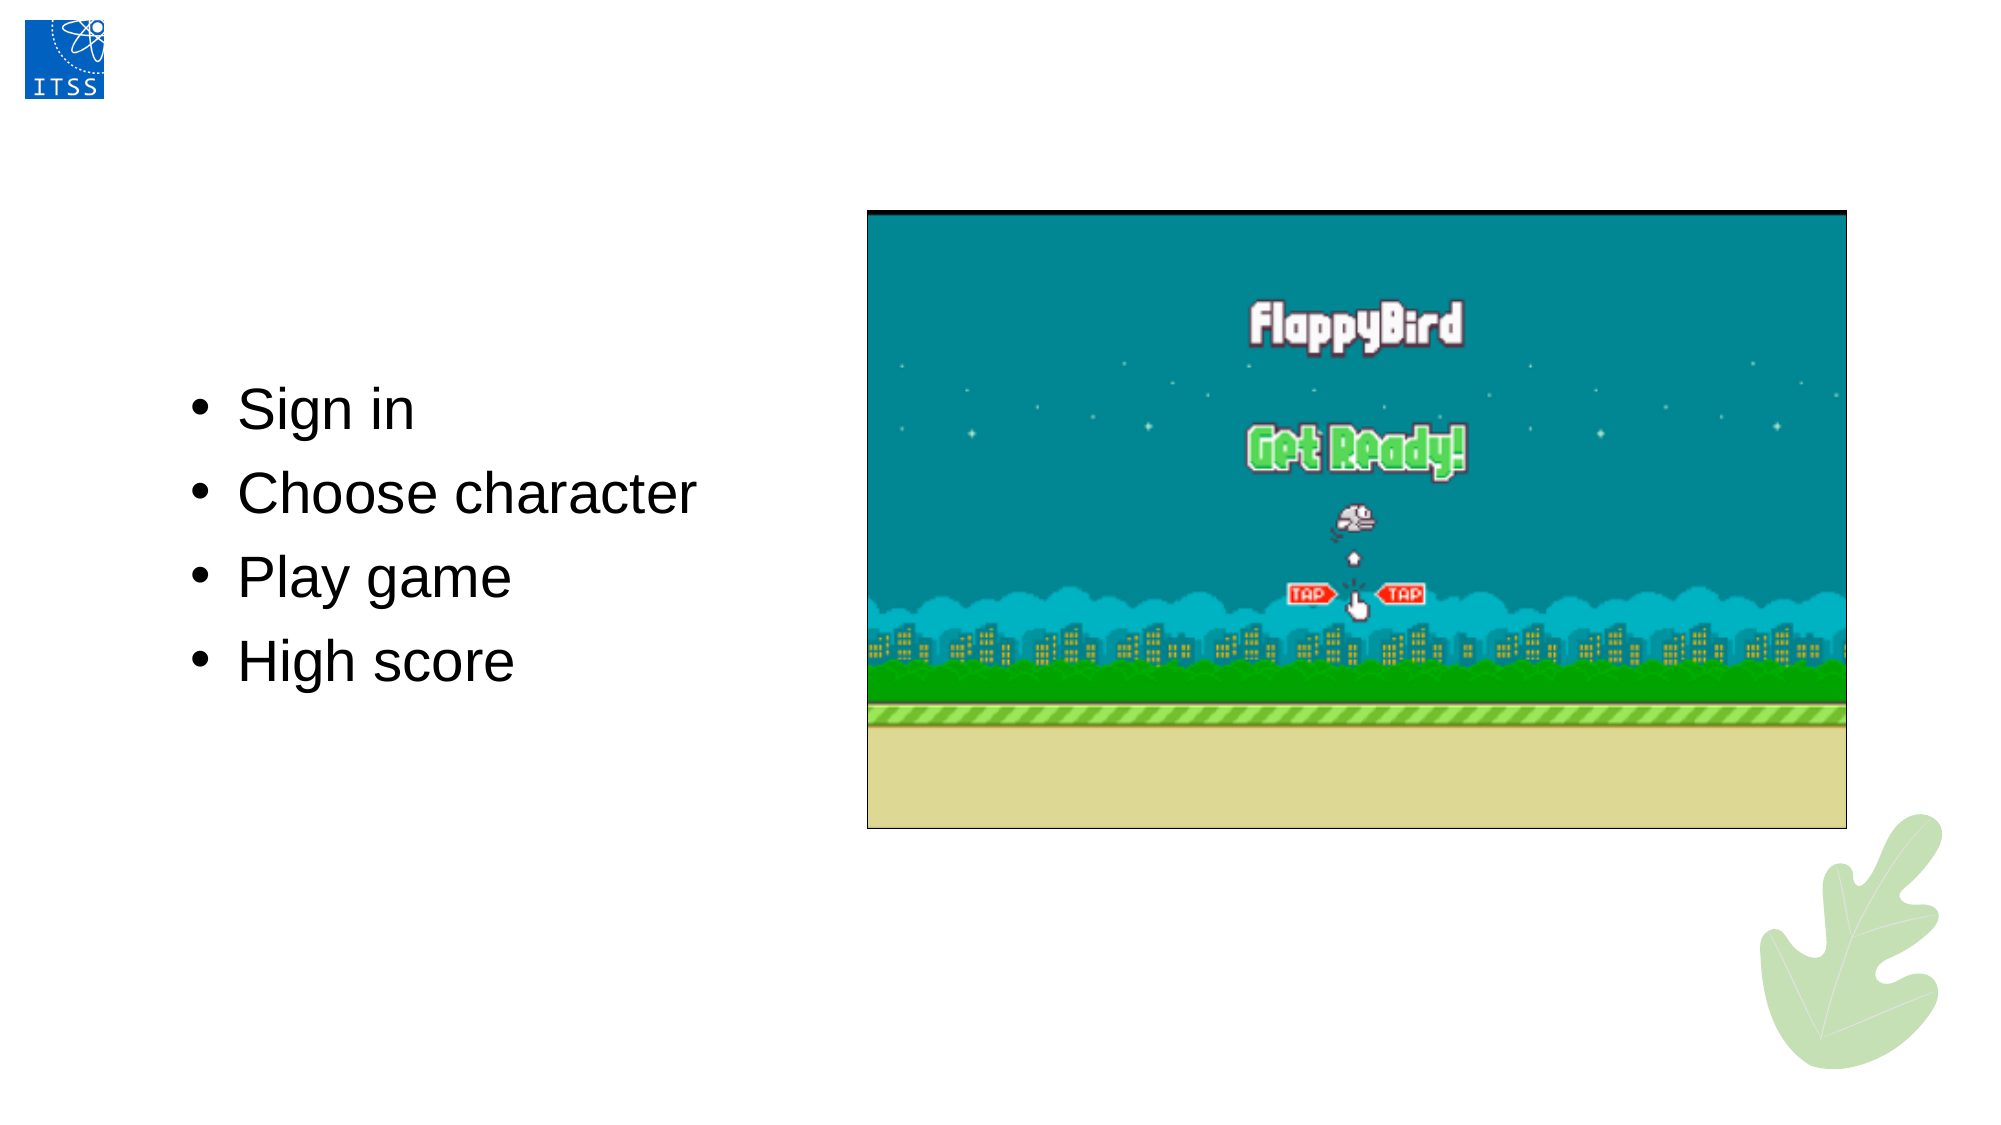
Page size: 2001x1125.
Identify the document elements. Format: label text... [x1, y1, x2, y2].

picture [25, 20, 104, 99]
text_box Sign in Choose character Play game High score [175, 350, 778, 701]
picture [866, 210, 1848, 829]
